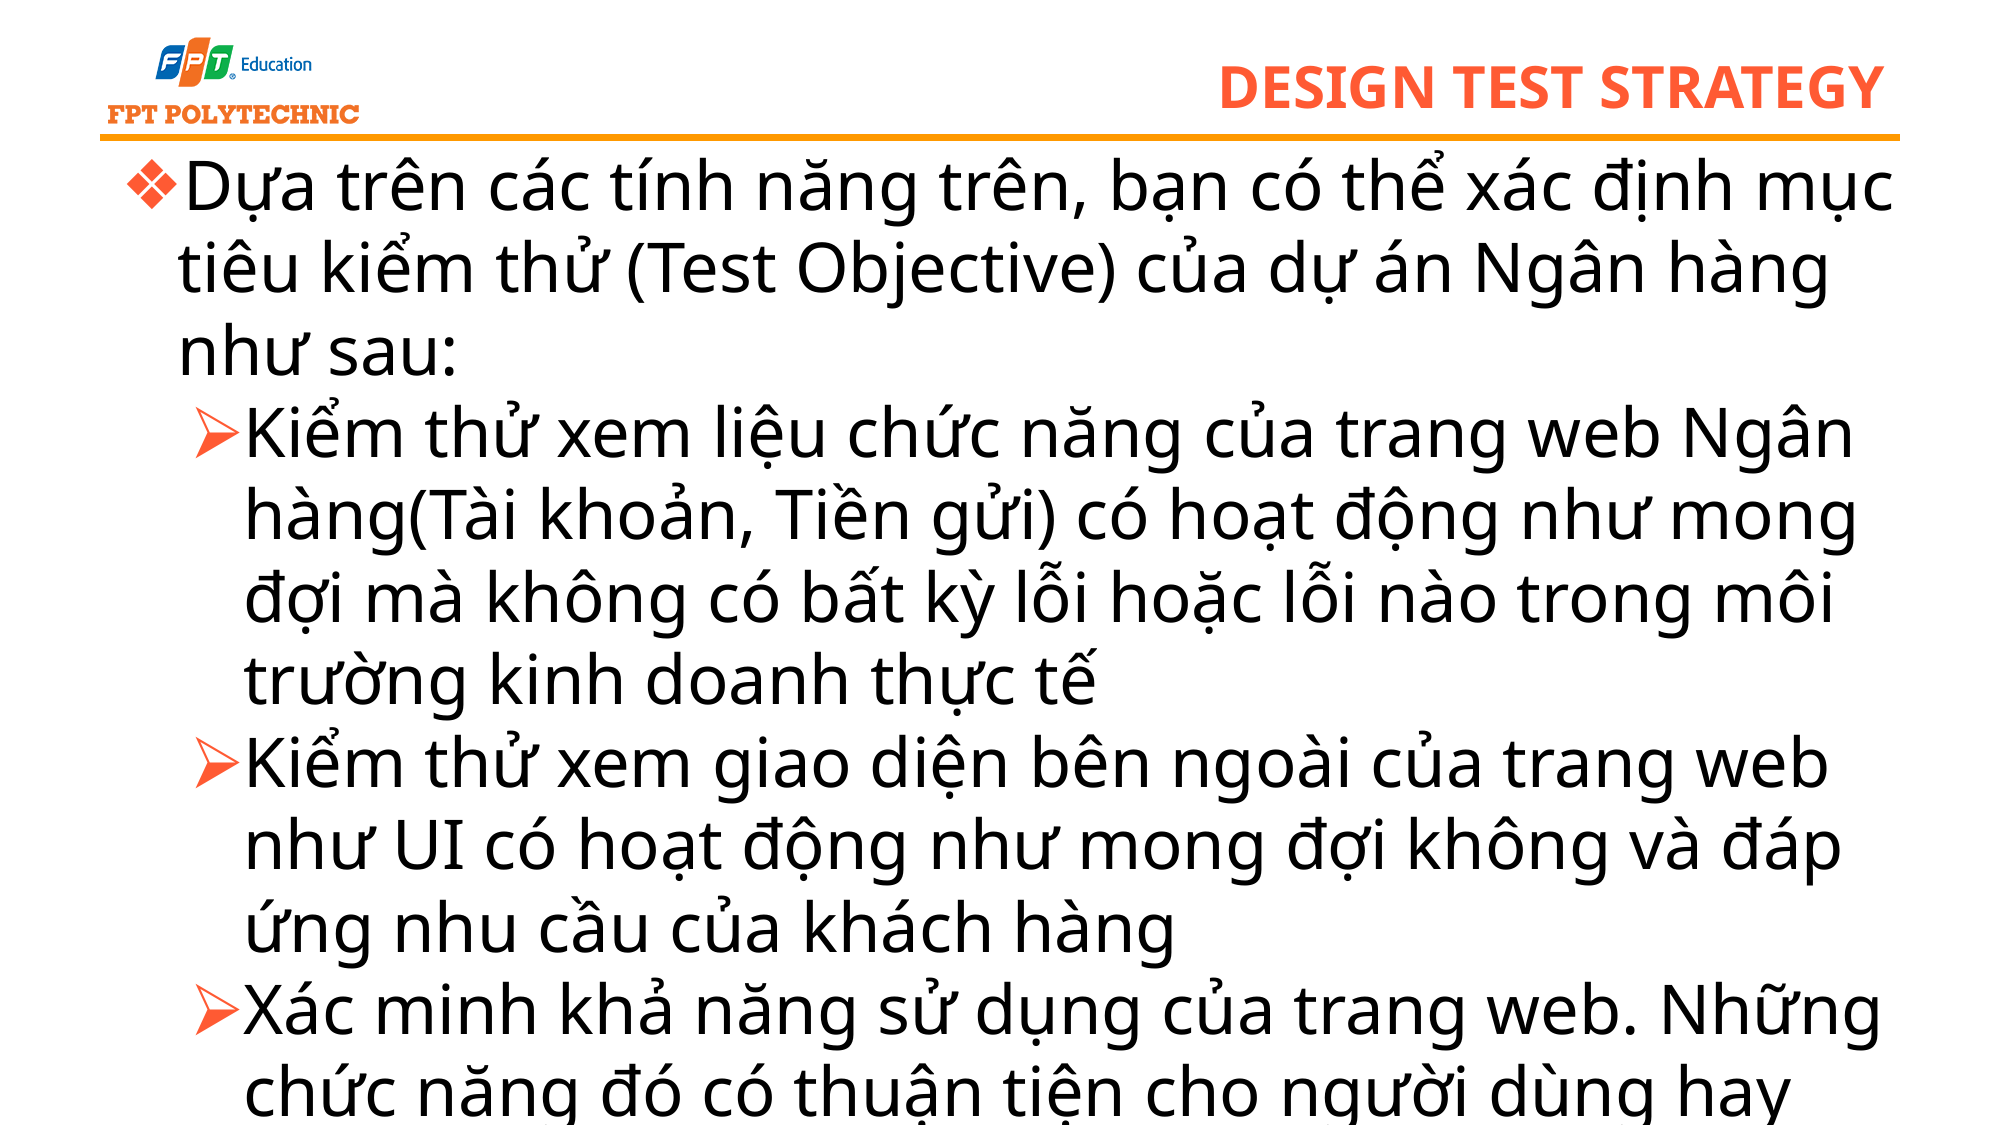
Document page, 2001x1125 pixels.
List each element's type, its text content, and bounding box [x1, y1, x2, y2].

text_box Dựa trên các tính năng trên, bạn có thể xác định mục tiêu kiểm thử (Test Objective) của dự án Ngân hàng như sau: Kiểm thử xem liệu chức năng của trang web Ngân hàng(Tài khoản, Tiền gửi) có hoạt động như mong đợi mà không có bất kỳ lỗi hoặc lỗi nào trong môi trường kinh doanh thực tế Kiểm thử xem giao diện bên ngoài của trang web như UI có hoạt động như mong đợi không và đáp ứng nhu cầu của khách hàng Xác minh khả năng sử dụng của trang web. Những chức năng đó có thuận tiện cho người dùng hay không? [40, 133, 1913, 1125]
title design test strategy [366, 45, 1900, 125]
picture [99, 25, 367, 133]
